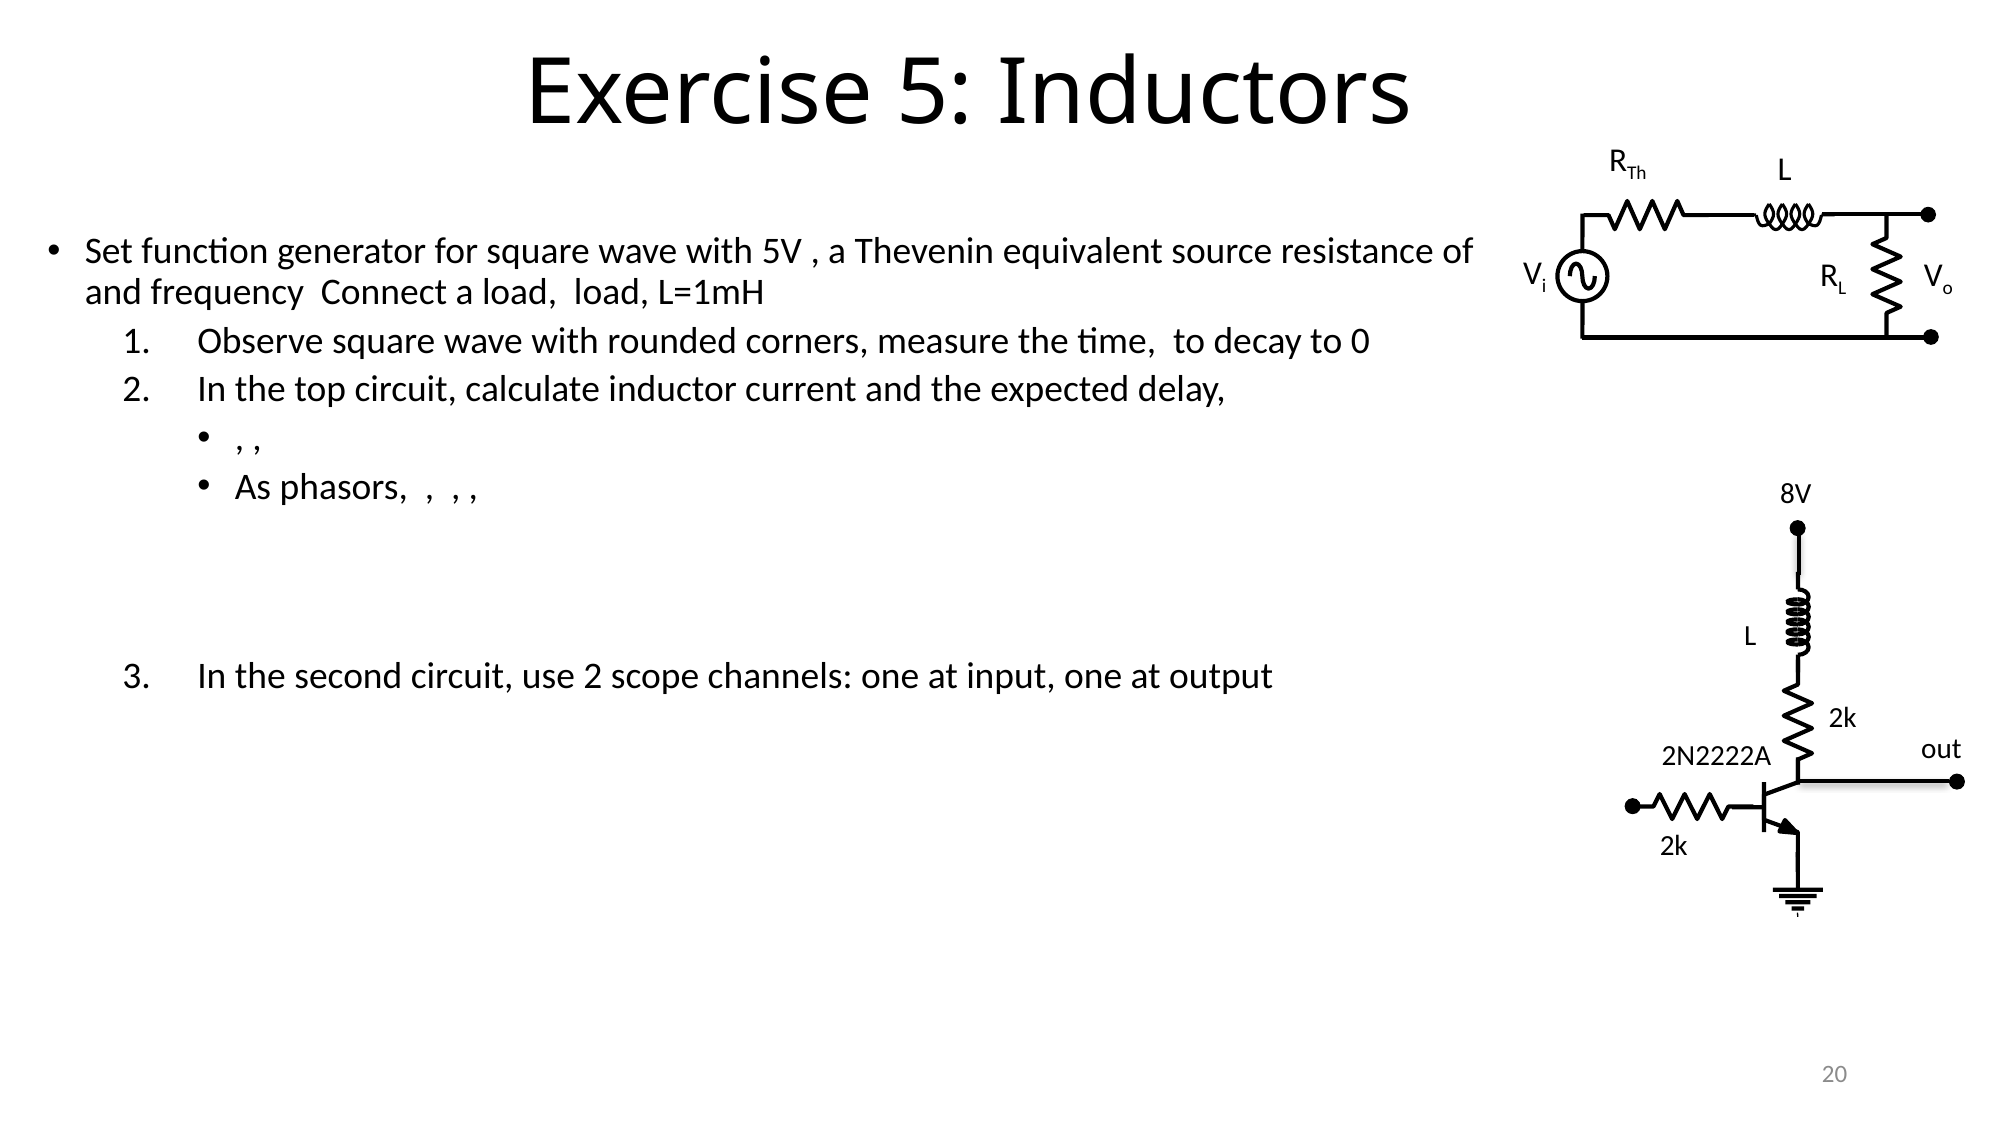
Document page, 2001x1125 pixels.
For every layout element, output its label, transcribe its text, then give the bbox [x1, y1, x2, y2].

slide_number 20 [1412, 1042, 1863, 1103]
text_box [1508, 130, 1972, 353]
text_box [1625, 466, 1997, 915]
title Exercise 5: Inductors [117, 22, 1843, 165]
